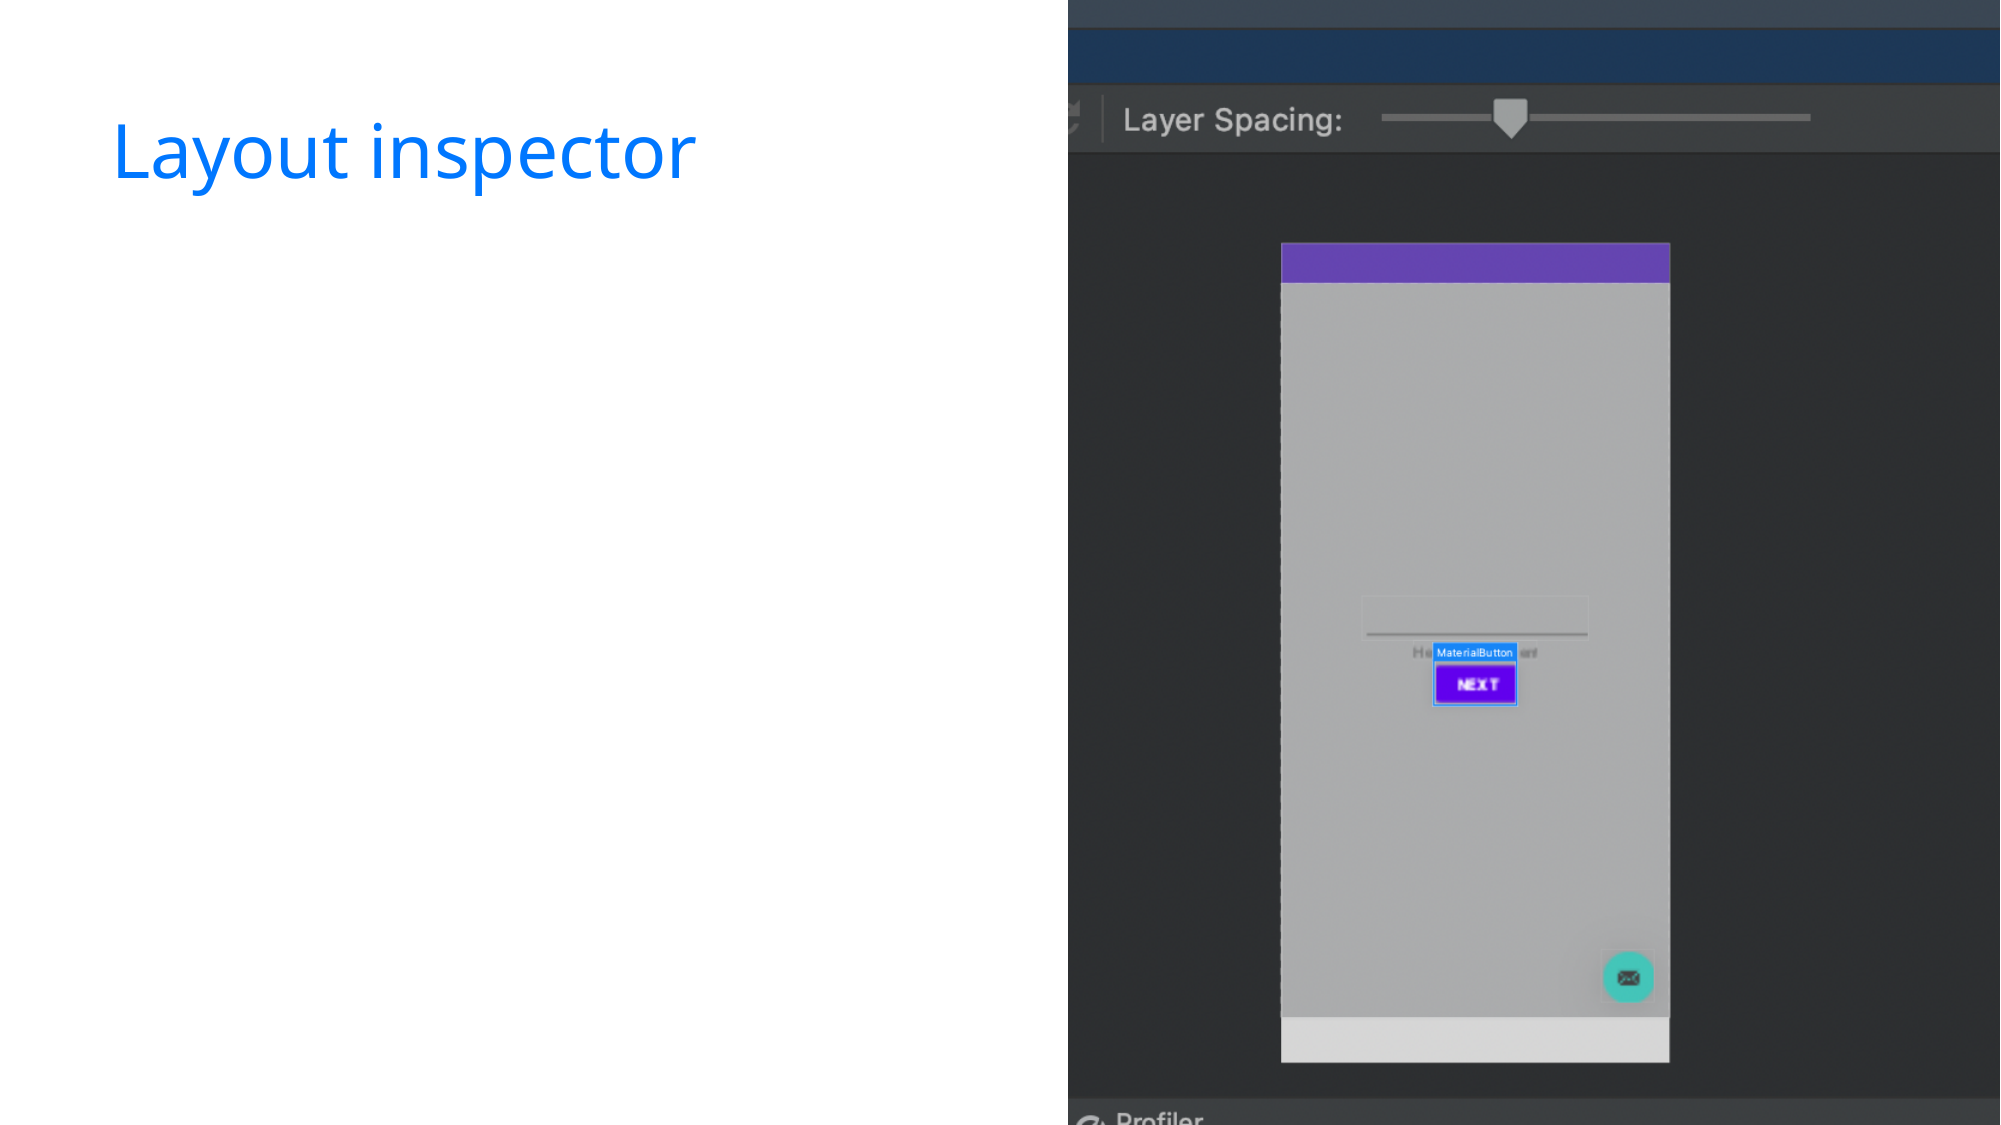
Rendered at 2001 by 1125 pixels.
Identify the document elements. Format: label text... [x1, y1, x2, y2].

title Layout inspector [111, 113, 1068, 220]
picture [1068, 0, 2000, 1125]
